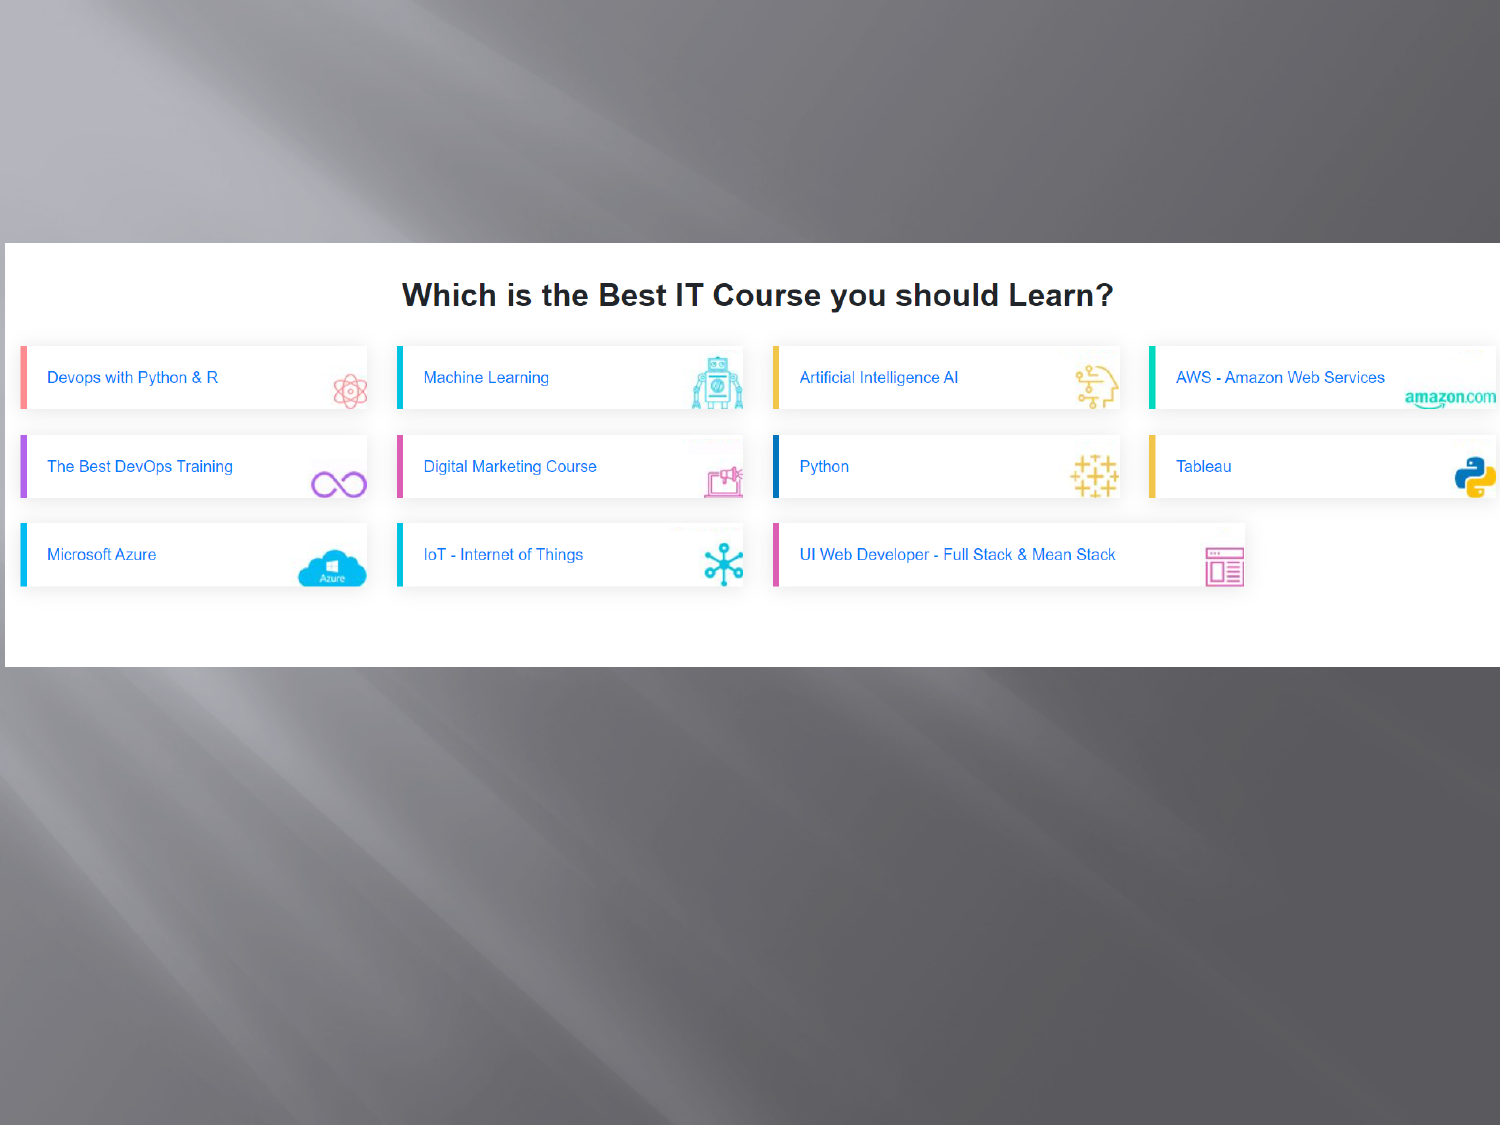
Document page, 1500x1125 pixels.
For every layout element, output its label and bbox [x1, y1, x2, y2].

picture [4, 243, 1500, 667]
